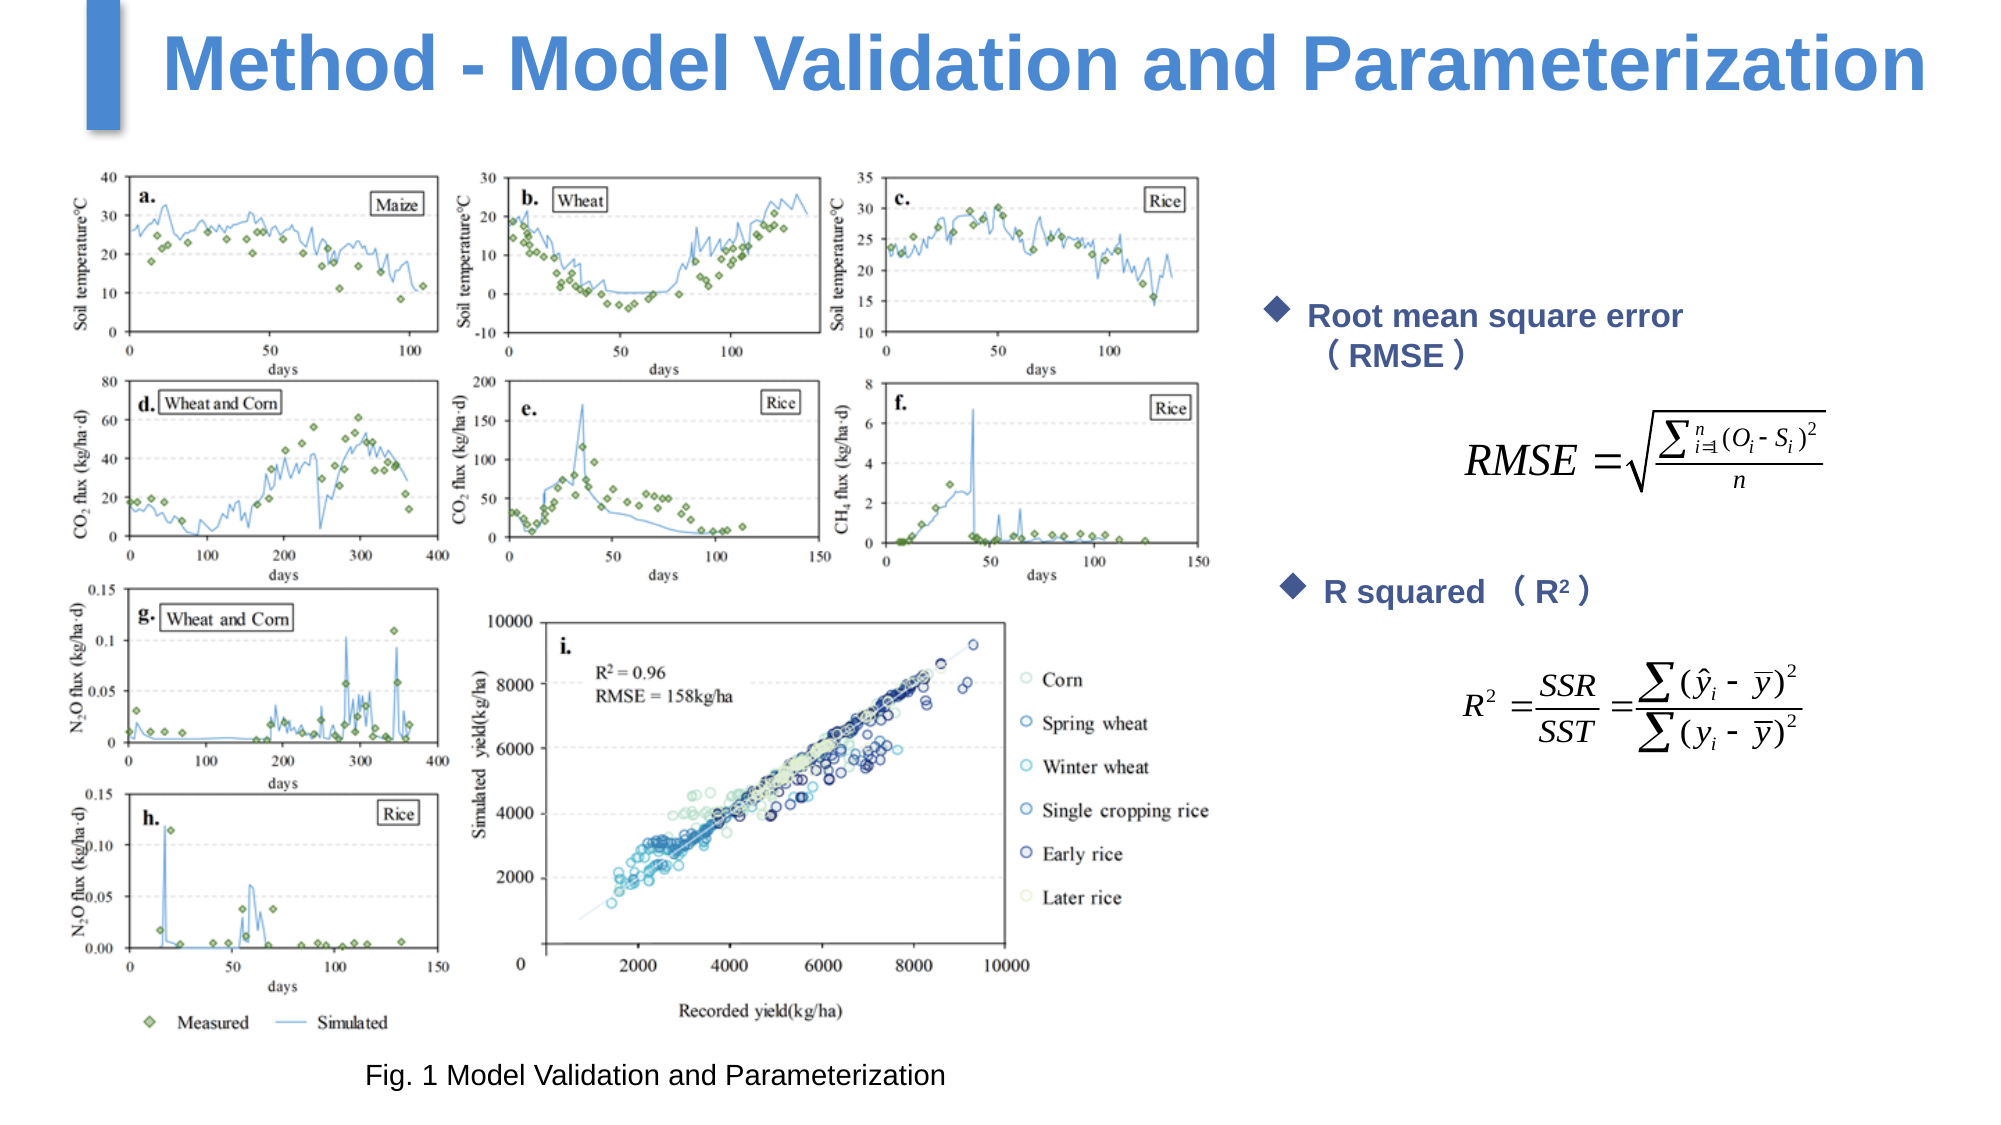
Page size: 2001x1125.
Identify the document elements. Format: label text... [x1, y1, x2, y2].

text_box Root mean square error （RMSE） [1245, 286, 1744, 382]
text_box R squared（R2） [1261, 563, 1626, 618]
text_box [1456, 656, 1811, 761]
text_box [1456, 402, 1835, 503]
text_box Fig. 1 Model Validation and Parameterization [350, 1049, 979, 1099]
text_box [86, 0, 1969, 131]
picture [40, 160, 1241, 1044]
